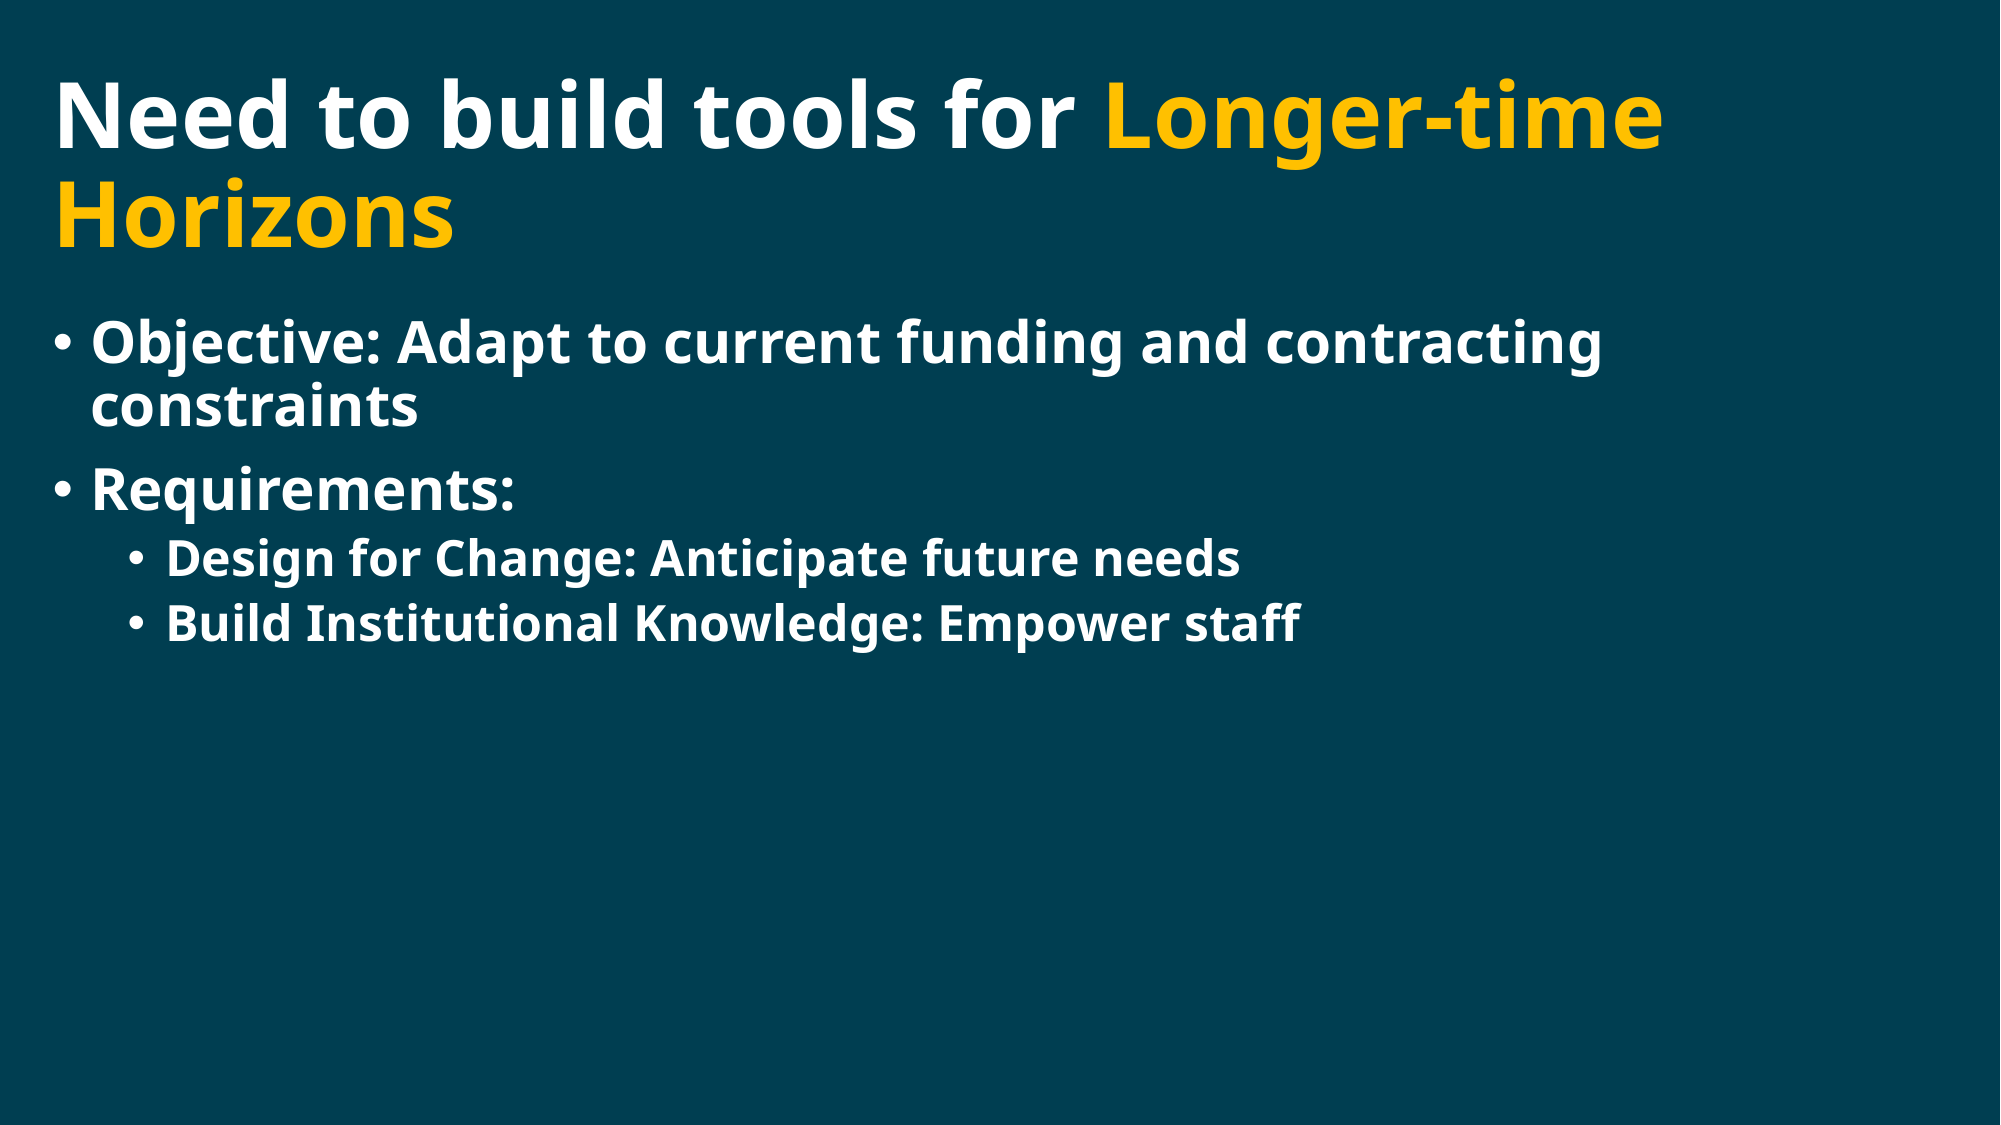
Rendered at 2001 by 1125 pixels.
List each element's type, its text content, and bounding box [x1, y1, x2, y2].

title Need to build tools for Longer-time Horizons [37, 59, 1958, 278]
list Objective: Adapt to current funding and contracting constraints Requirements: Design for Change: Anticipate future needs Build Institutional Knowledge: Empower staff [37, 305, 1958, 1020]
